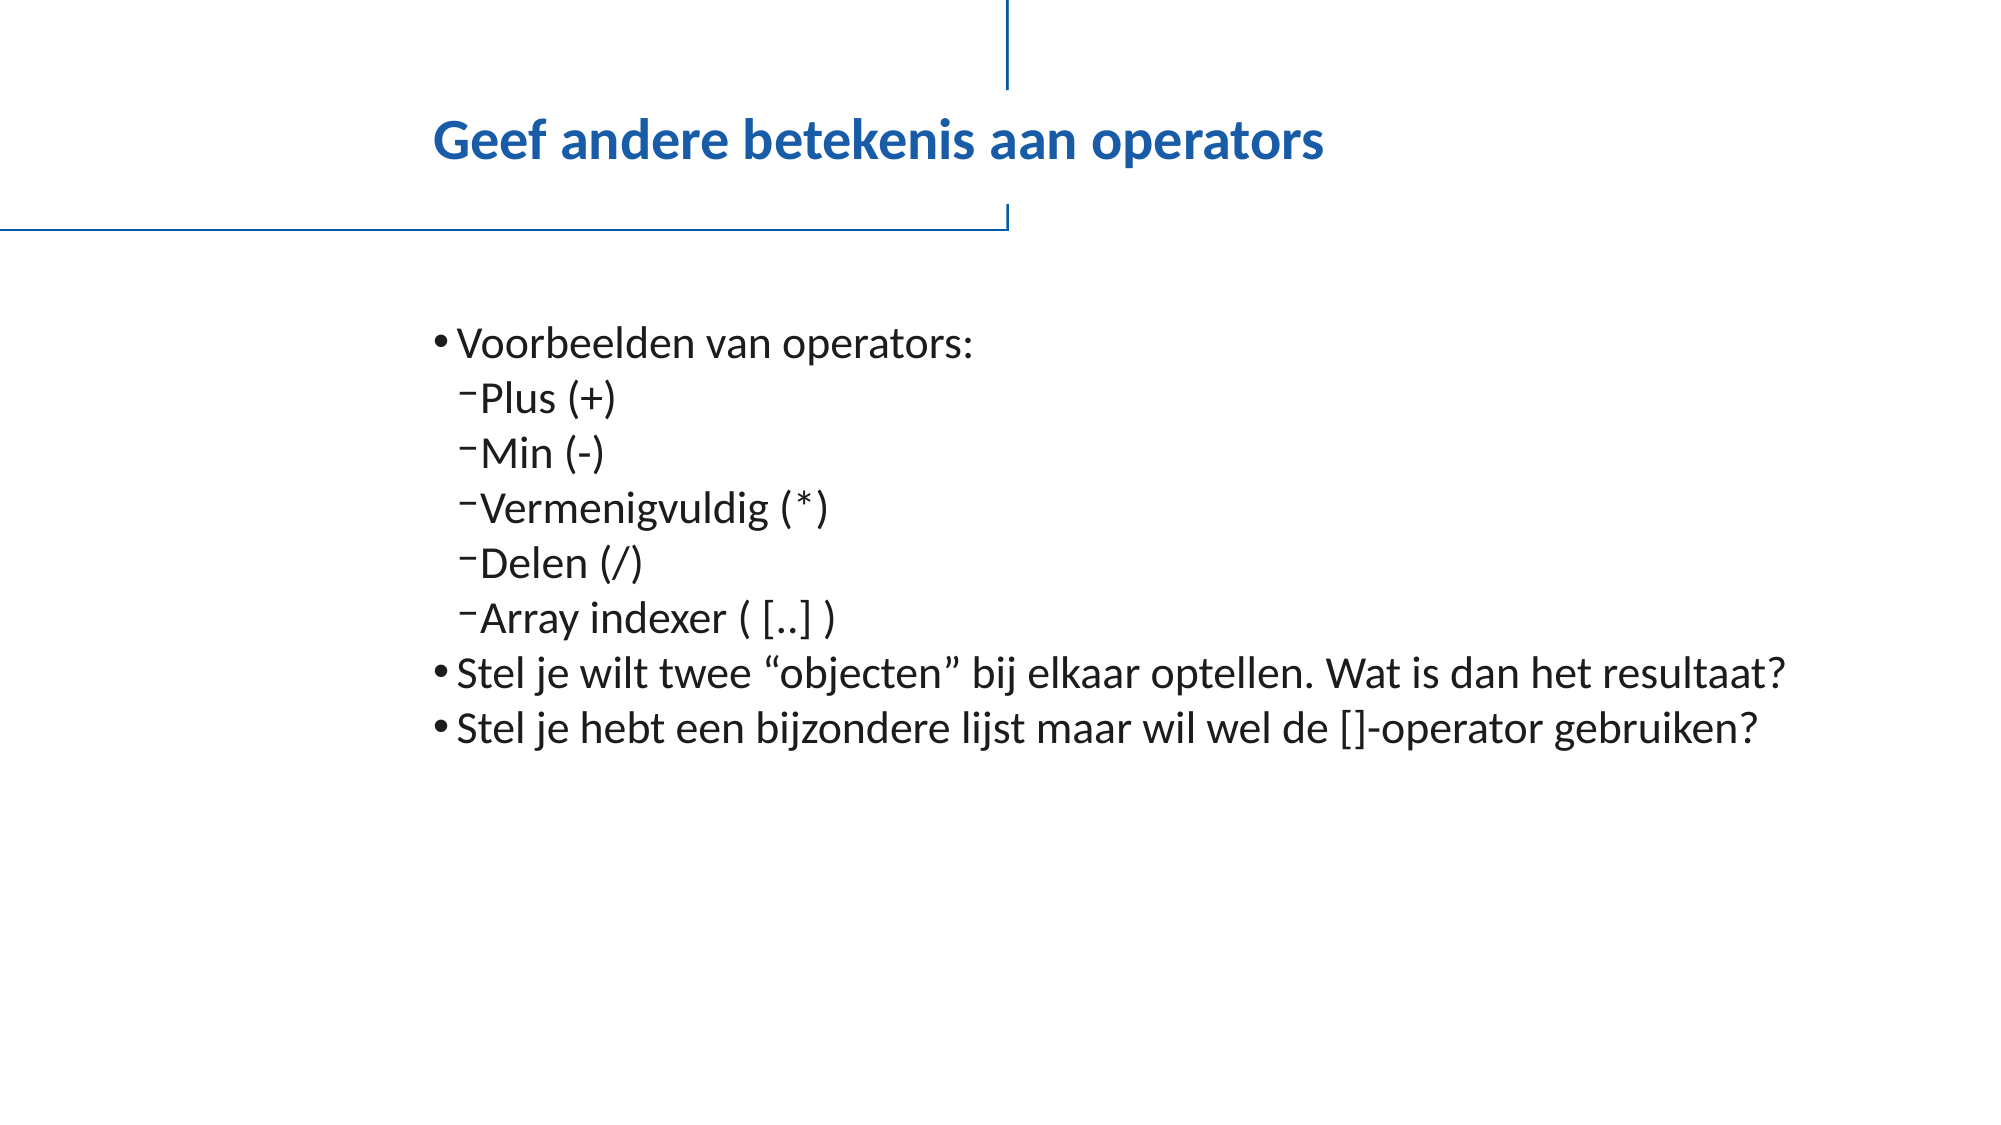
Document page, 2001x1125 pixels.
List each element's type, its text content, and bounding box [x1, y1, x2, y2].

picture [0, 0, 1009, 231]
title Geef andere betekenis aan operators [433, 112, 1842, 169]
list Voorbeelden van operators: Plus (+) Min (-) Vermenigvuldig (*) Delen (/) Array indexer ( [..] ) Stel je wilt twee “objecten” bij elkaar optellen. Wat is dan het resultaat? Stel je hebt een bijzondere lijst maar wil wel de []-operator gebruiken? [433, 312, 1842, 1013]
